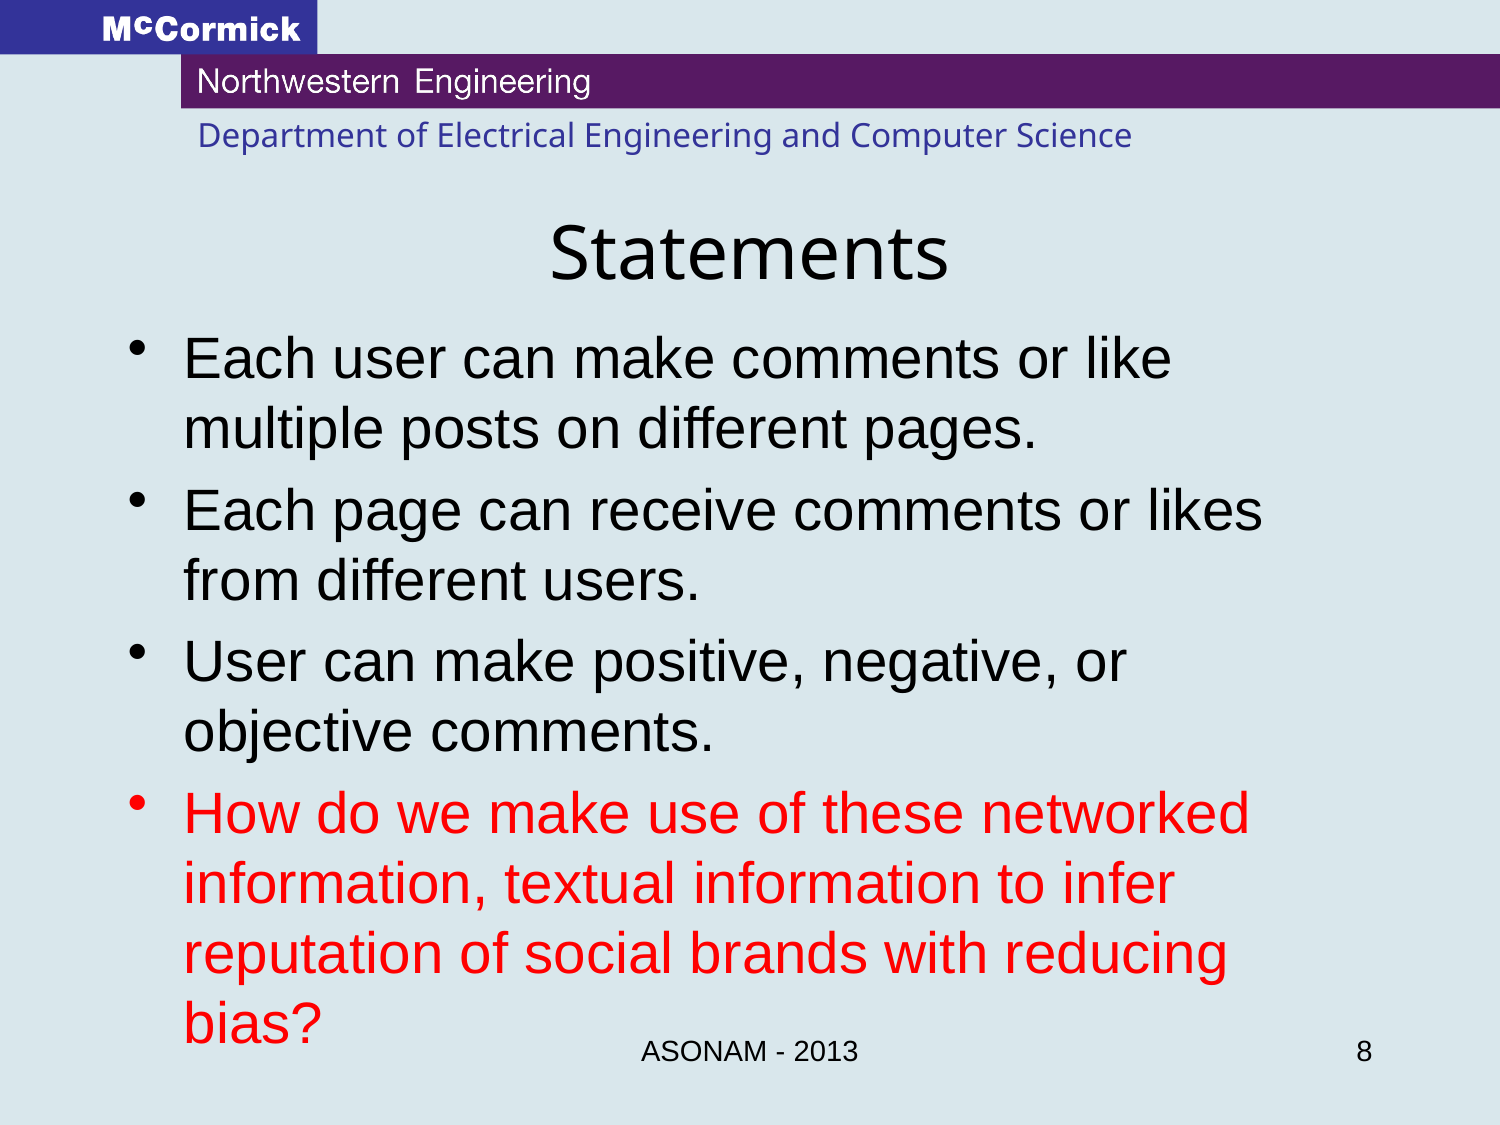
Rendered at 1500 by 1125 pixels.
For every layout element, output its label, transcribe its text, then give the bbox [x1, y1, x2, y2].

slide_number 8 [1074, 1025, 1388, 1100]
list Each user can make comments or like multiple posts on different pages. Each page can receive comments or likes from different users. User can make positive, negative, or objective comments. How do we make use of these networked information, textual information to infer reputation of social brands with reducing bias? [112, 312, 1388, 988]
picture [199, 68, 595, 100]
picture [96, 9, 681, 55]
title Statements [112, 187, 1388, 312]
footer ASONAM - 2013 [512, 1025, 988, 1100]
